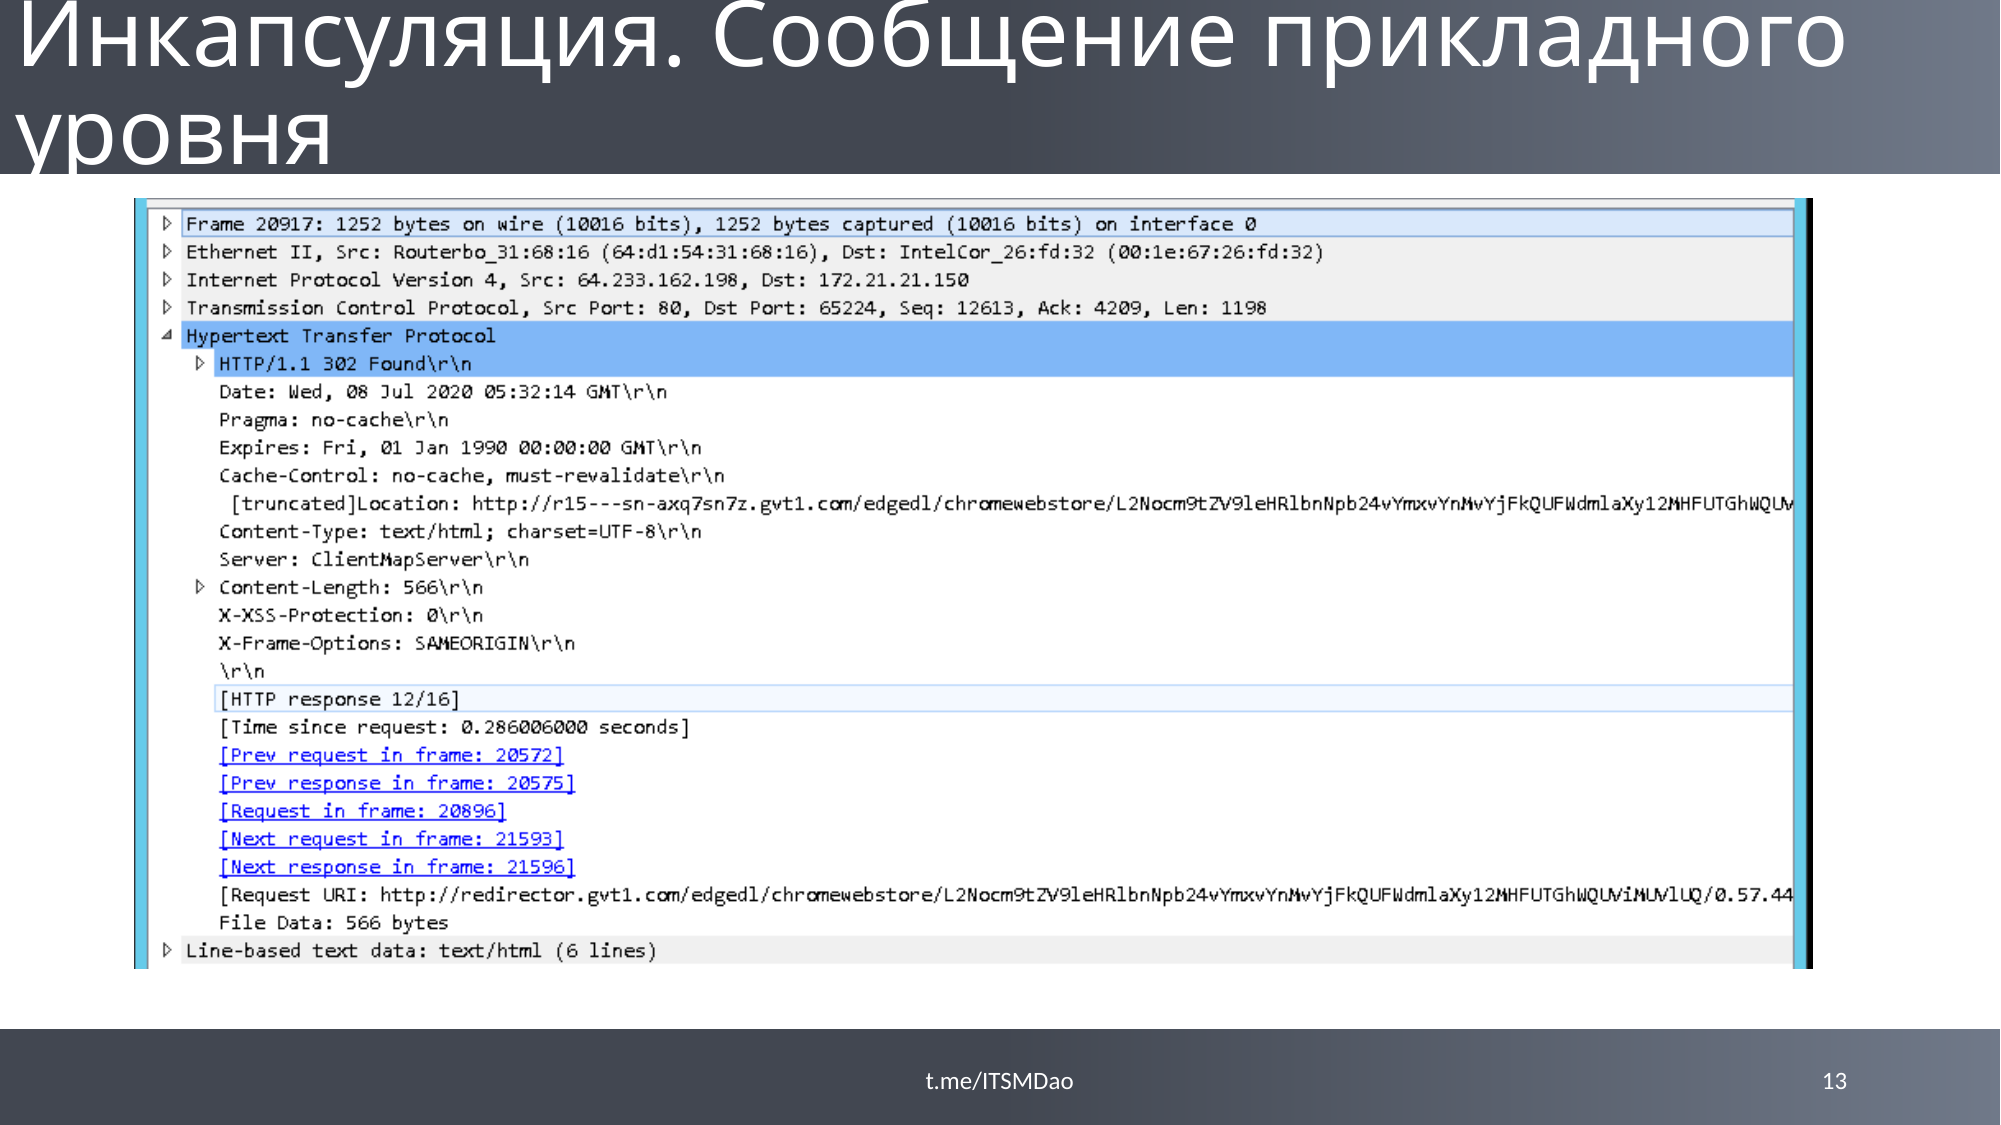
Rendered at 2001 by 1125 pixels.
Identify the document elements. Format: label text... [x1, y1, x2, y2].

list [134, 198, 1813, 969]
footer t.me/ITSMDao [662, 1049, 1338, 1110]
title Инкапсуляция. Сообщение прикладного уровня [0, 0, 2000, 174]
slide_number 13 [1412, 1049, 1863, 1110]
